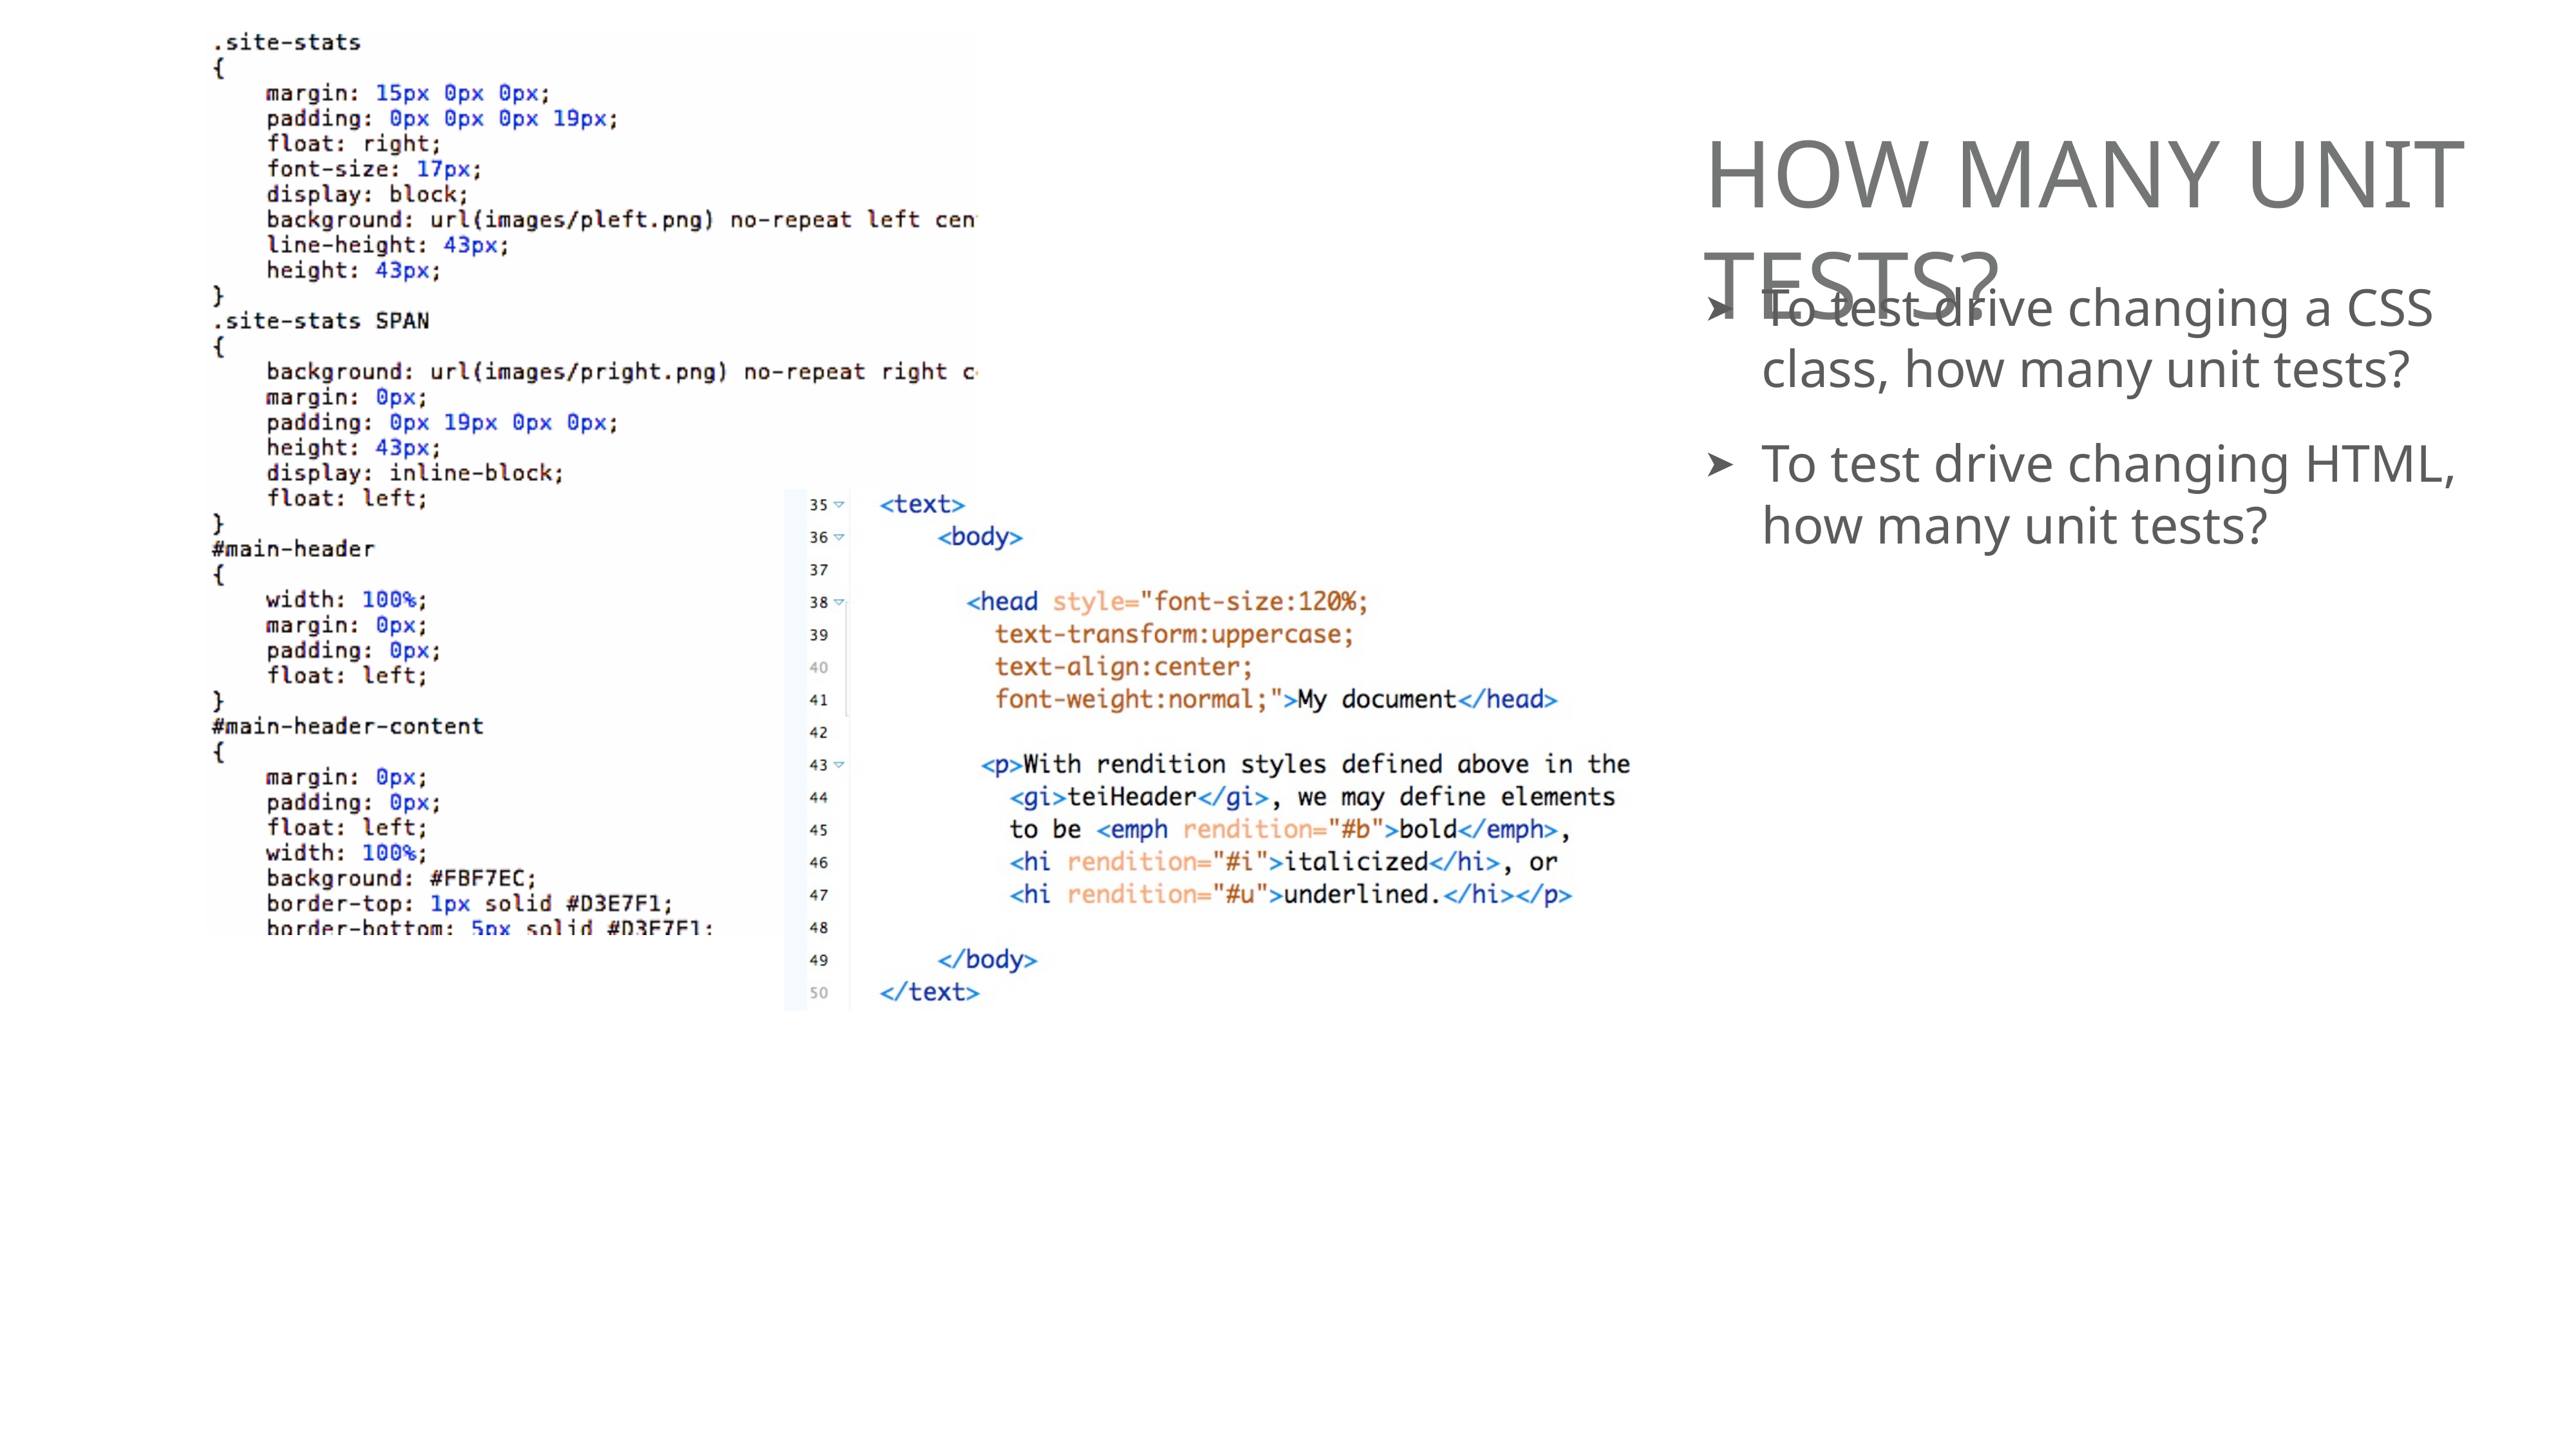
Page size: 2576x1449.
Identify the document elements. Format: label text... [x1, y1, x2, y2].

list To test drive changing a CSS class, how many unit tests? To test drive changing HTML, how many unit tests? [1696, 267, 2499, 1342]
title How many unit tests? [1696, 107, 2499, 216]
picture [204, 31, 1691, 1010]
